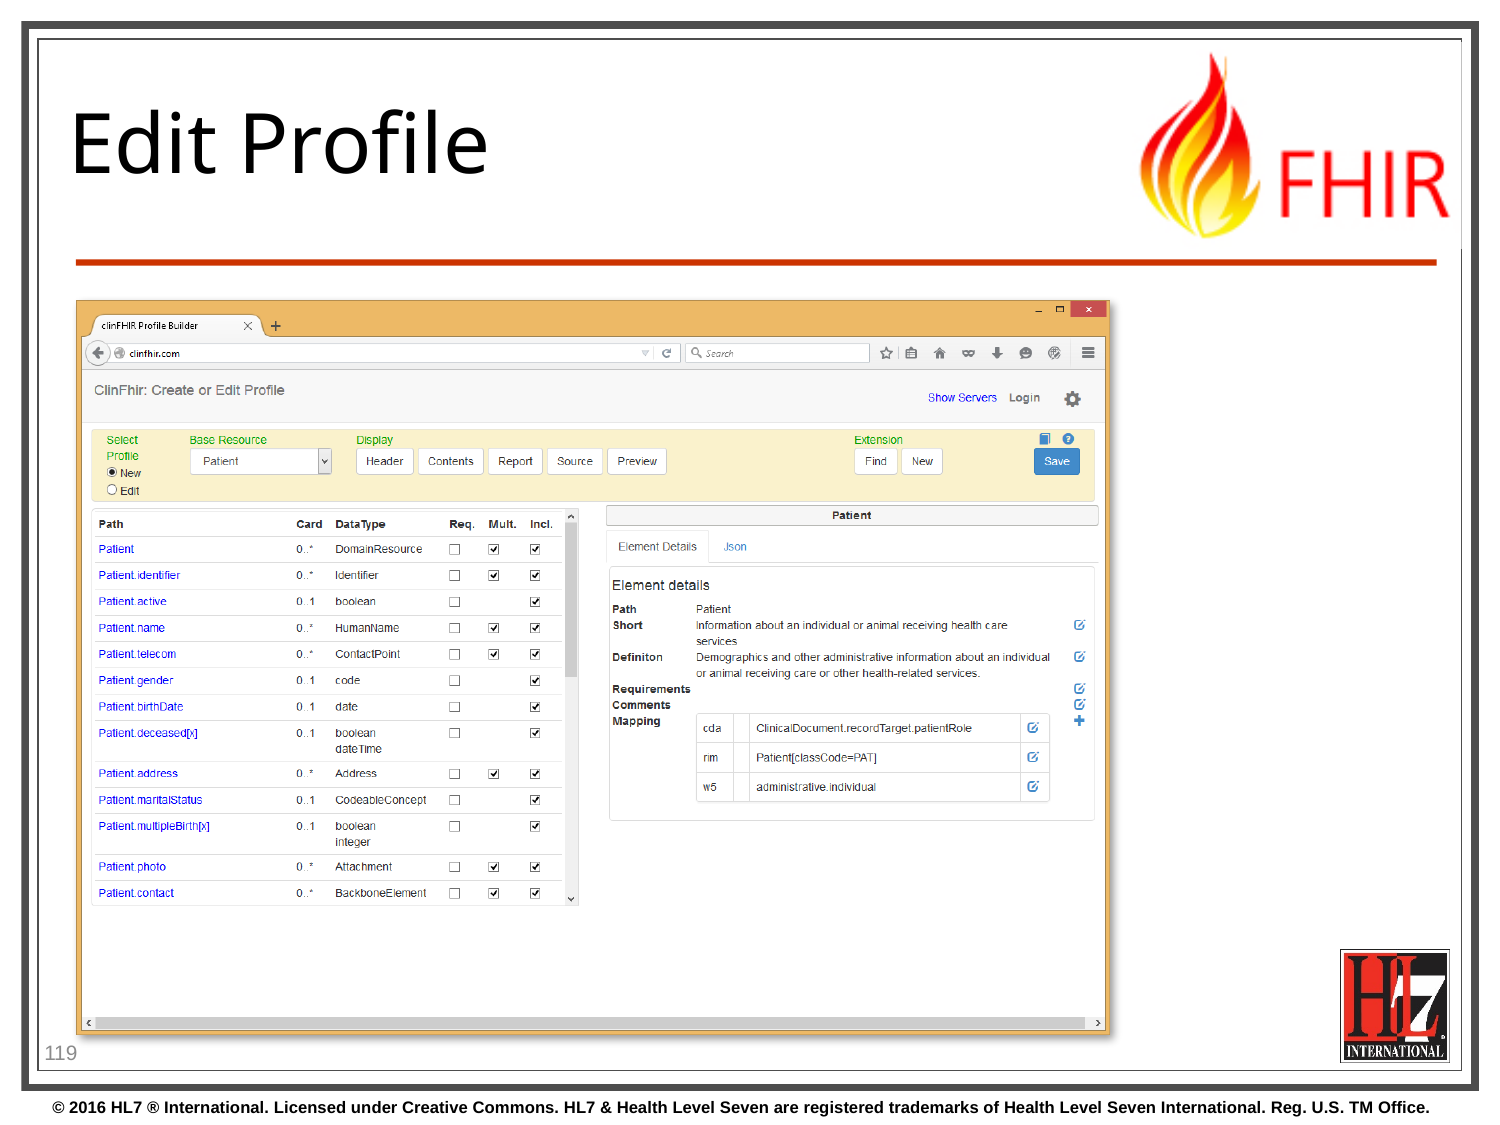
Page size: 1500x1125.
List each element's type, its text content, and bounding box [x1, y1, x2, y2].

picture [1340, 949, 1450, 1063]
title Edit Profile [53, 54, 1128, 244]
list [76, 299, 1110, 1036]
slide_number 119 [29, 1034, 148, 1071]
picture [1128, 42, 1462, 249]
